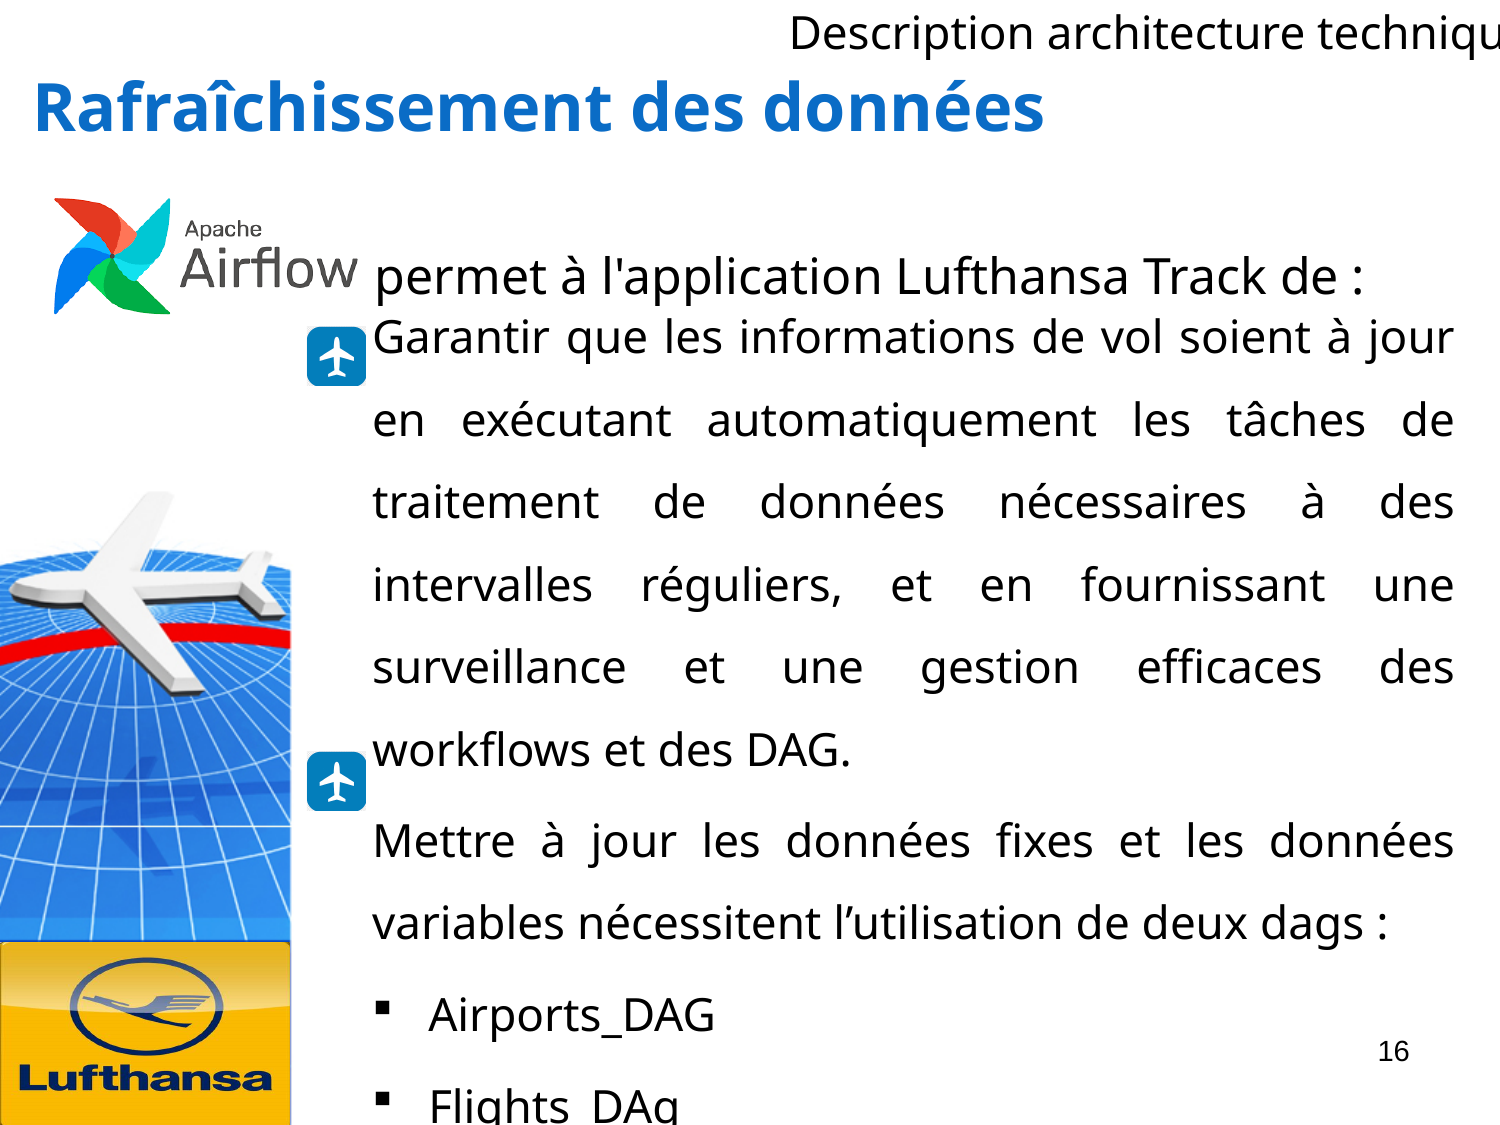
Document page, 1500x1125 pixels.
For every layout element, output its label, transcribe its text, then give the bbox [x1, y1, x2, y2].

list Garantir que les informations de vol soient à jour en exécutant automatiquement les tâches de traitement de données nécessaires à des intervalles réguliers, et en fournissant une surveillance et une gestion efficaces des workflows et des DAG. Mettre à jour les données fixes et les données variables nécessitent l’utilisation de deux dags : Airports_DAG Flights_DAg [356, 208, 1471, 1036]
text_box Description architecture technique [773, 0, 1500, 125]
picture [0, 0, 1500, 1125]
slide_number 16 [1074, 1024, 1426, 1103]
text_box permet à l'application Lufthansa Track de : [362, 207, 1425, 312]
text_box Rafraîchissement des données [17, 57, 1164, 153]
